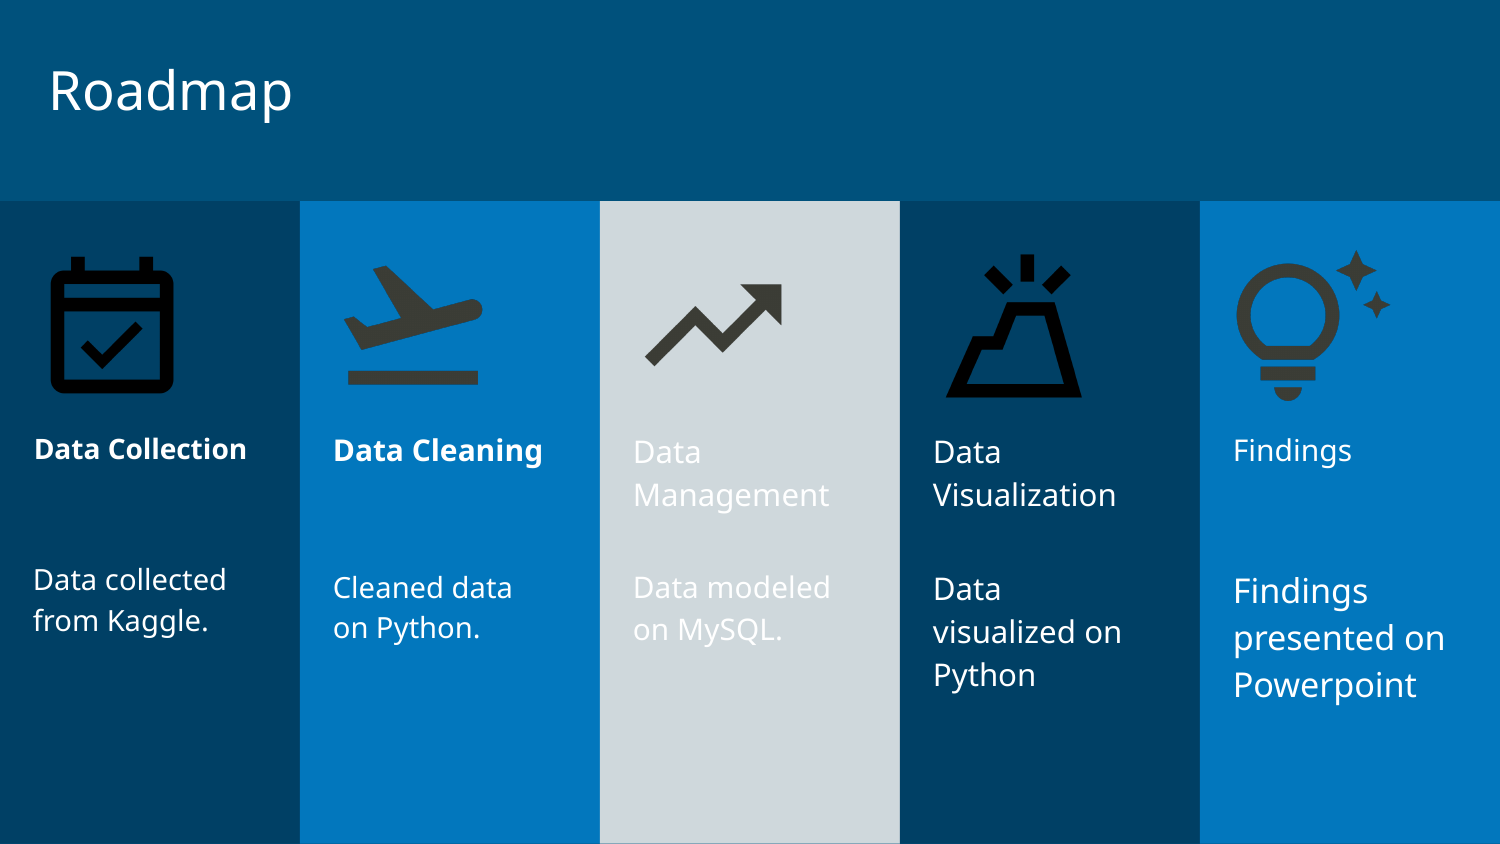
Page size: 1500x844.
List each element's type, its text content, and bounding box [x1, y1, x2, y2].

list Data modeled on MySQL. [633, 548, 867, 809]
picture [631, 242, 796, 407]
list Findings presented on Powerpoint [1233, 548, 1467, 809]
list Cleaned data on Python. [333, 548, 567, 809]
subtitle Findings [1233, 411, 1467, 483]
list Data visualized on Python [933, 548, 1167, 809]
picture [931, 242, 1096, 407]
subtitle Data Visualization [933, 411, 1167, 483]
picture [1231, 242, 1396, 407]
picture [331, 242, 496, 407]
subtitle Data Management [633, 411, 867, 483]
title Roadmap [33, 35, 703, 134]
list Data collected from Kaggle. [33, 541, 267, 801]
subtitle Data Collection [33, 411, 268, 483]
subtitle Data Cleaning [333, 411, 581, 483]
picture [29, 242, 194, 407]
